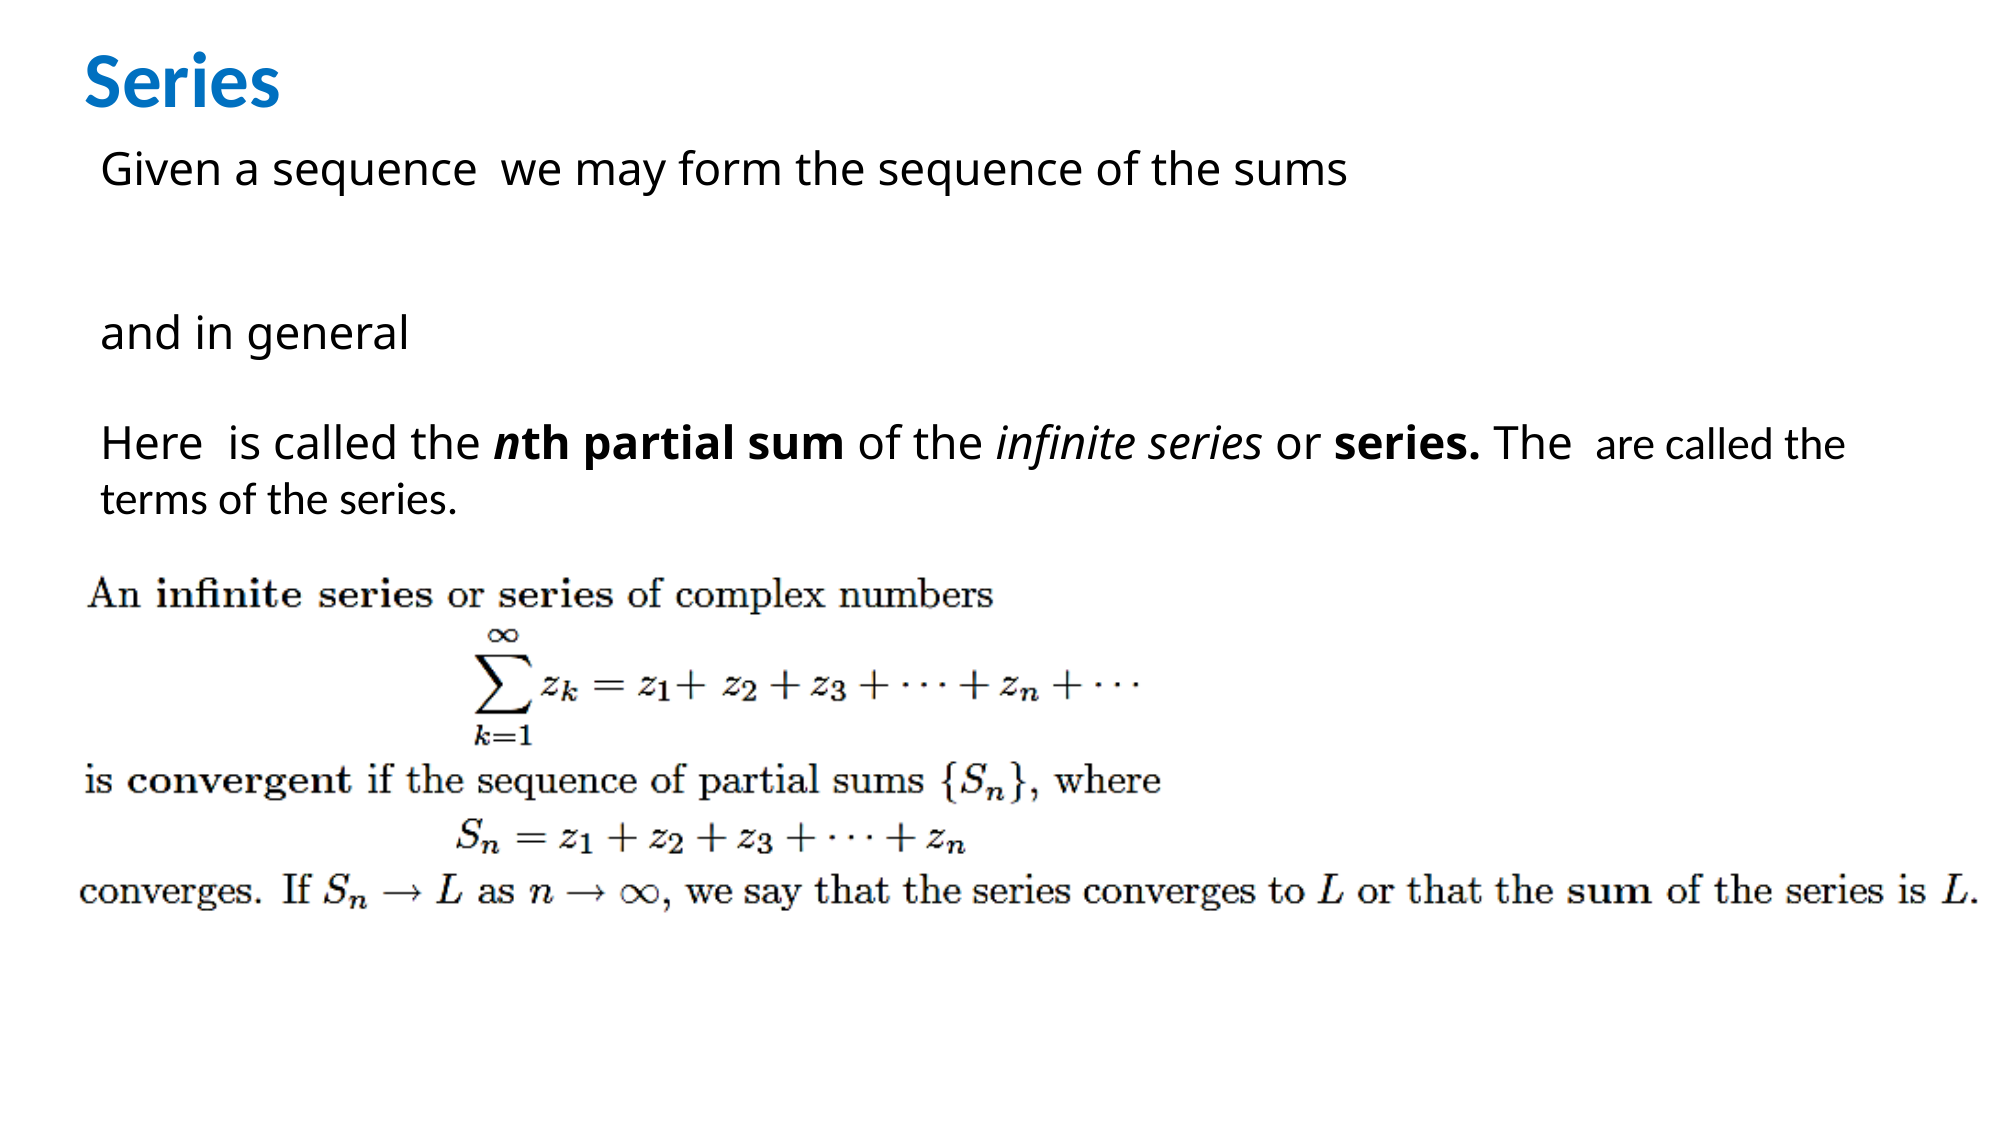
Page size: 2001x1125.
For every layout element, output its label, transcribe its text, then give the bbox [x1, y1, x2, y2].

picture [76, 566, 1981, 922]
text_box Series [69, 20, 297, 131]
